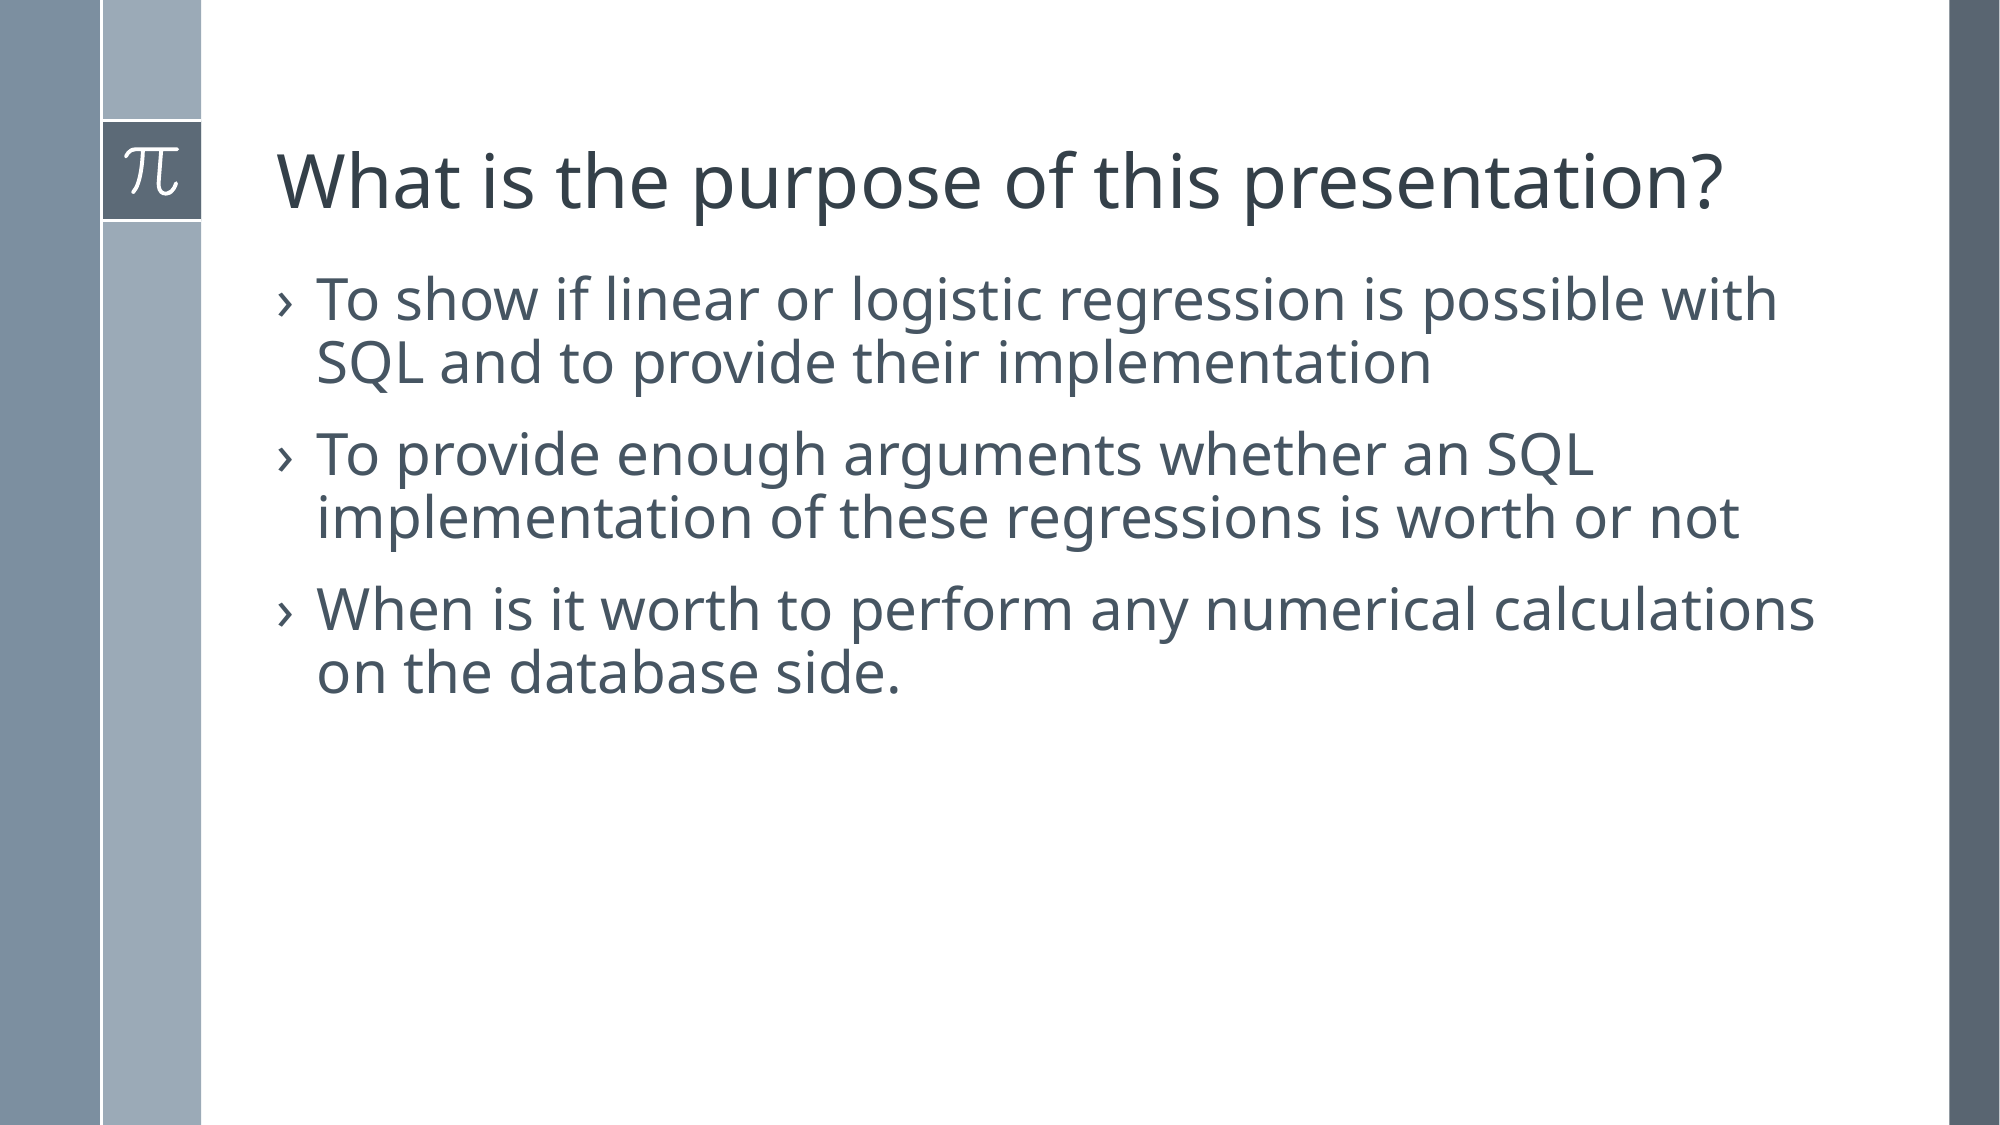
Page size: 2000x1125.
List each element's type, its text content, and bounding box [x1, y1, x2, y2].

title What is the purpose of this presentation? [261, 29, 1867, 233]
list To show if linear or logistic regression is possible with SQL and to provide their implementation To provide enough arguments whether an SQL implementation of these regressions is worth or not When is it worth to perform any numerical calculations on the database side. [261, 262, 1867, 1013]
